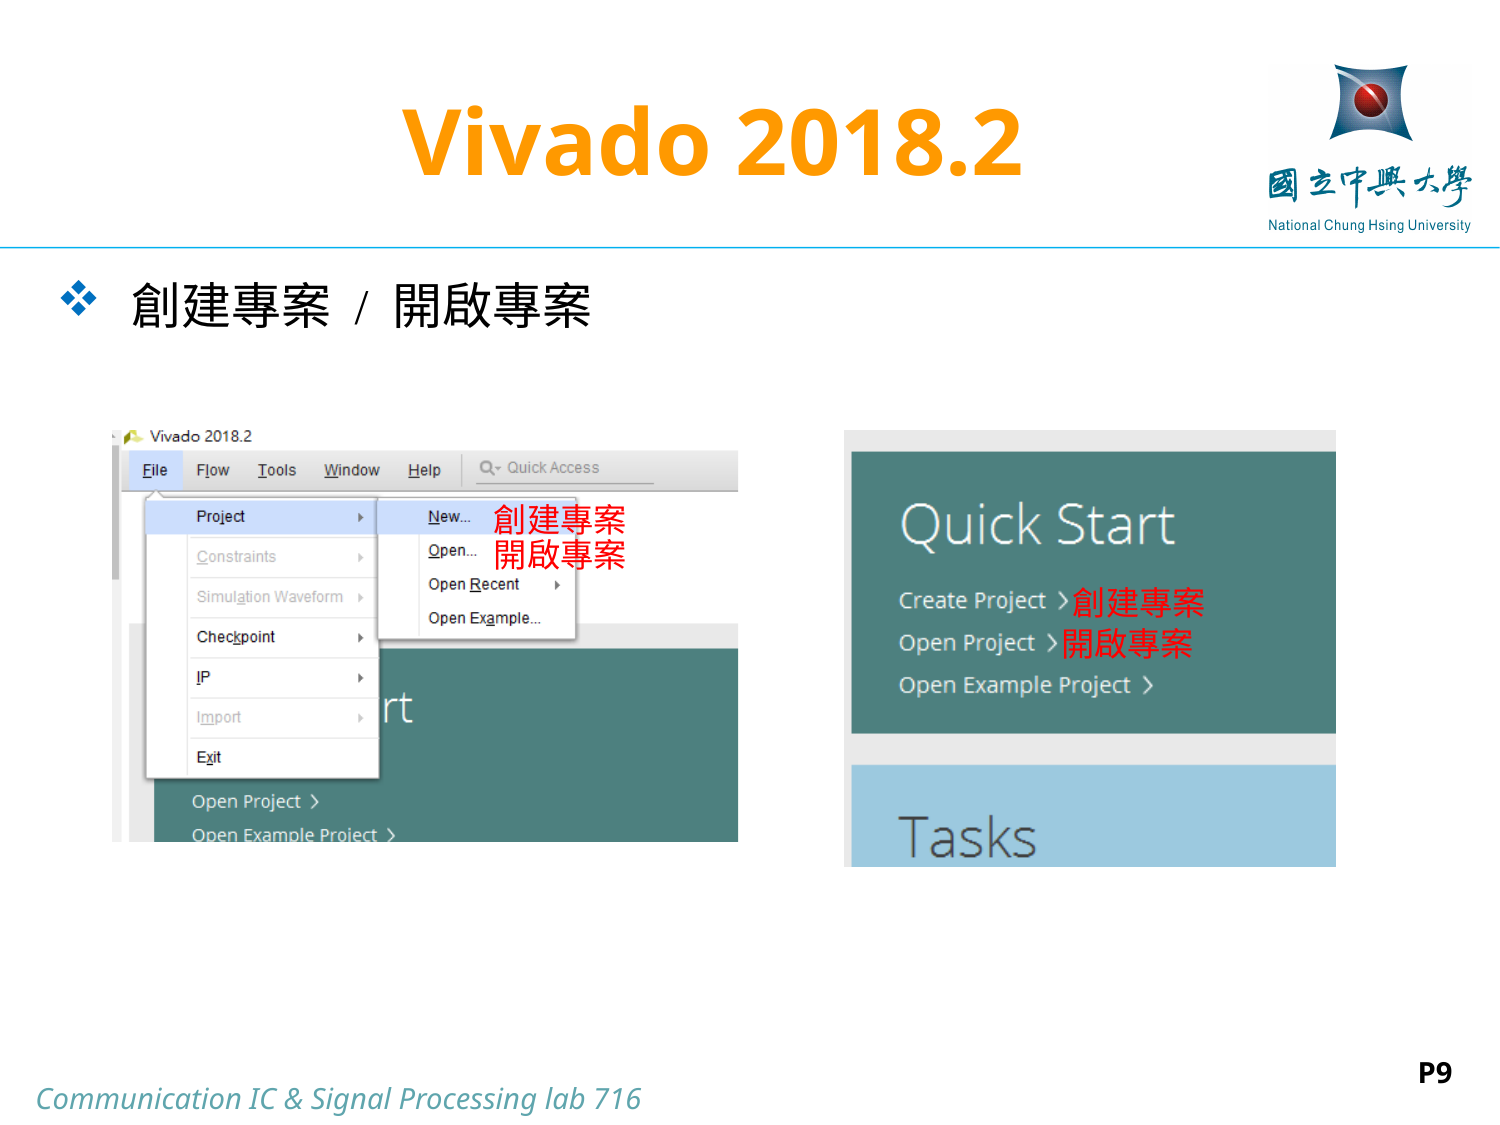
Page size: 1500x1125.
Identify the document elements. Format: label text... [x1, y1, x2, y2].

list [112, 430, 739, 842]
picture [844, 430, 1336, 867]
picture [1353, 64, 1472, 233]
title Vivado 2018.2 [75, 45, 1353, 233]
text_box 創建專案 / 開啟專案 [41, 267, 1471, 1005]
